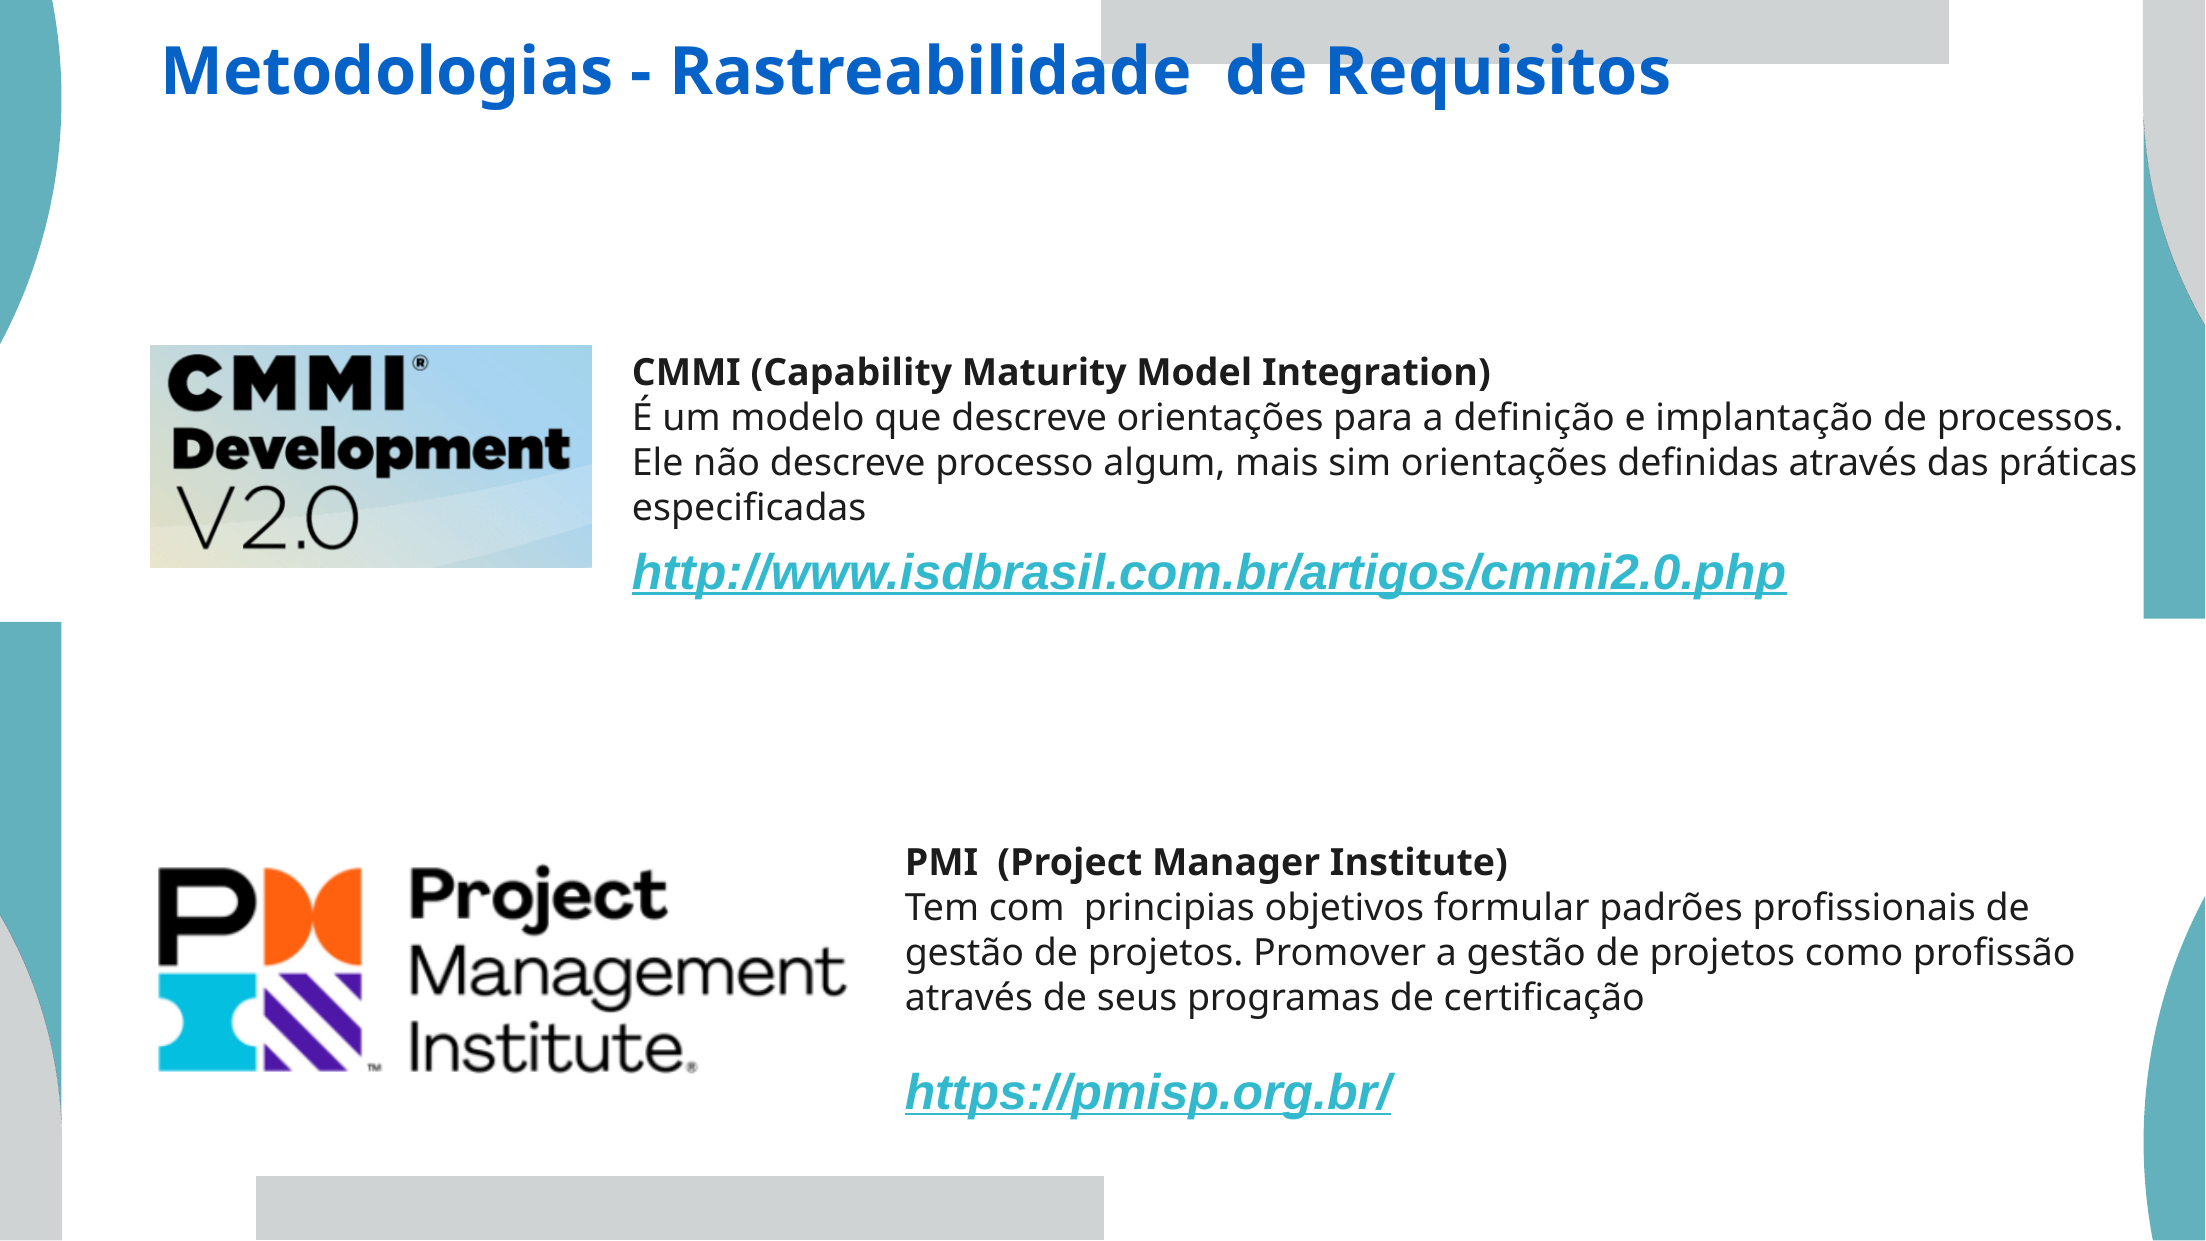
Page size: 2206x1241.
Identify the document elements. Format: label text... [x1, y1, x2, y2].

list Metodologias - Rastreabilidade de Requisitos [145, 29, 2200, 134]
picture [150, 345, 592, 569]
text_box PMI (Project Manager Institute) Tem com principias objetivos formular padrões profissionais de gestão de projetos. Promover a gestão de projetos como profissão através de seus programas de certificação [890, 830, 2172, 1026]
text_box https://pmisp.org.br/ [890, 1052, 1635, 1128]
picture [140, 832, 885, 1106]
text_box http://www.isdbrasil.com.br/artigos/cmmi2.0.php [617, 531, 1909, 607]
text_box CMMI (Capability Maturity Model Integration) É um modelo que descreve orientações para a definição e implantação de processos. Ele não descreve processo algum, mais sim orientações definidas através das práticas especificadas [617, 340, 2200, 536]
